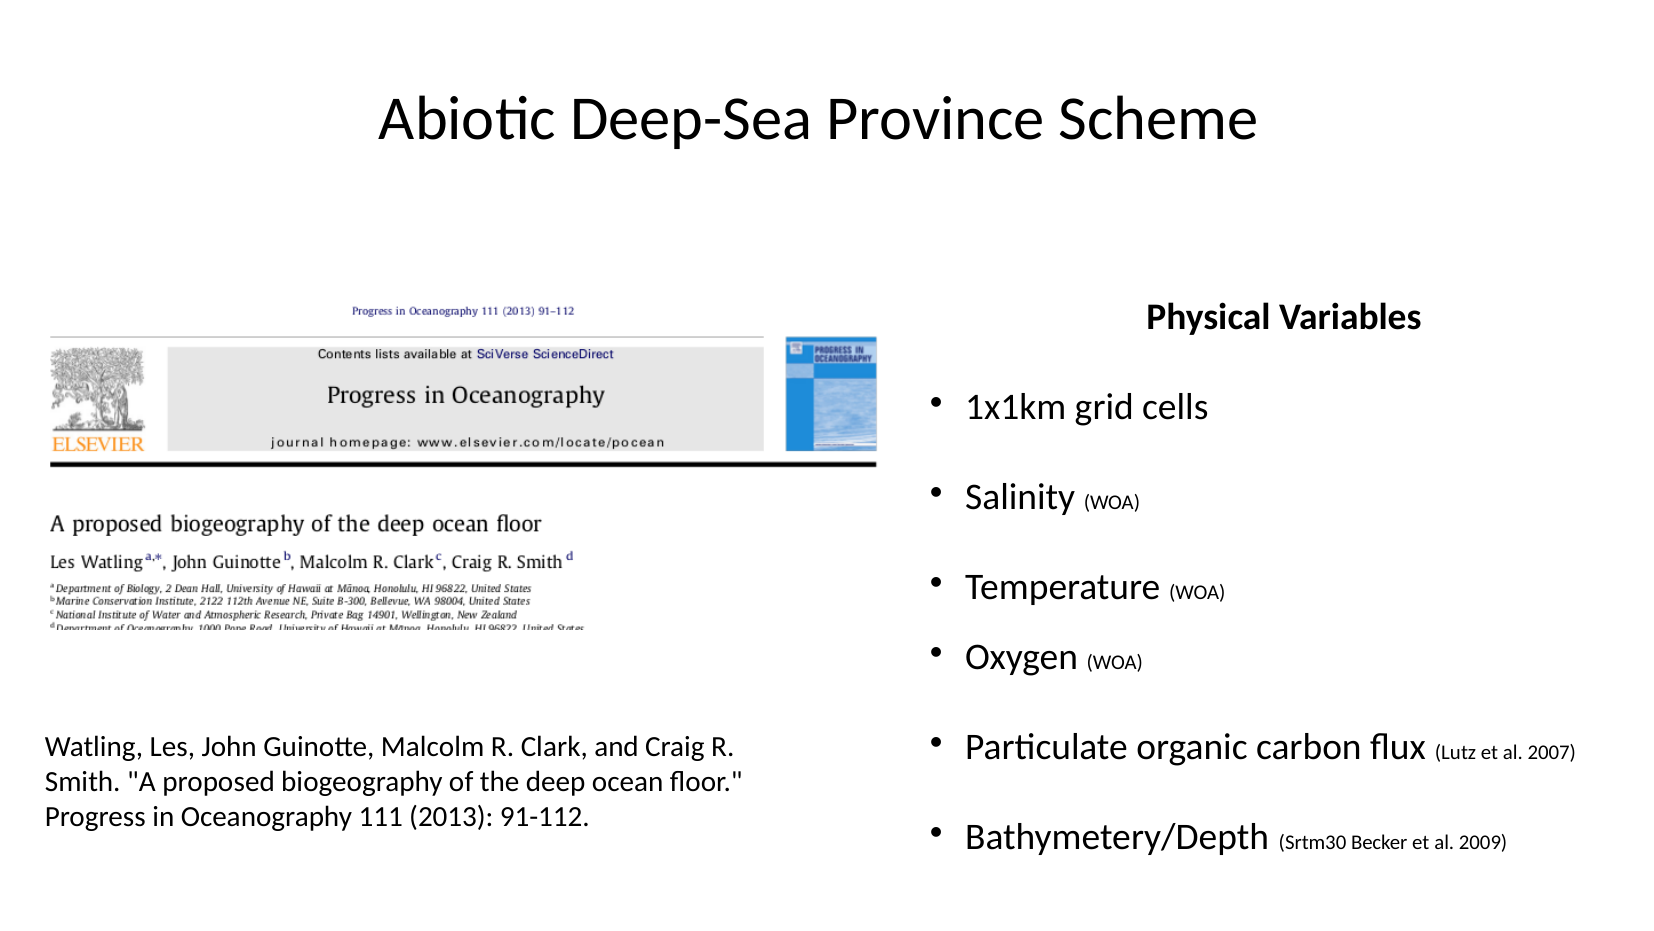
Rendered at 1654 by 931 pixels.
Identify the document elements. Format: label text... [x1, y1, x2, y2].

picture [39, 254, 901, 631]
text_box Physical Variables 1x1km grid cells Salinity (WOA) Temperature (WOA) Oxygen (WOA) Particulate organic carbon flux (Lutz et al. 2007) Bathymetery/Depth (Srtm30 Becker et al. 2009) [915, 284, 1654, 904]
text_box Watling, Les, John Guinotte, Malcolm R. Clark, and Craig R. Smith. "A proposed biogeography of the deep ocean floor." Progress in Oceanography 111 (2013): 91-112. [30, 719, 825, 823]
text_box Abiotic Deep-Sea Province Scheme [82, 37, 1571, 193]
